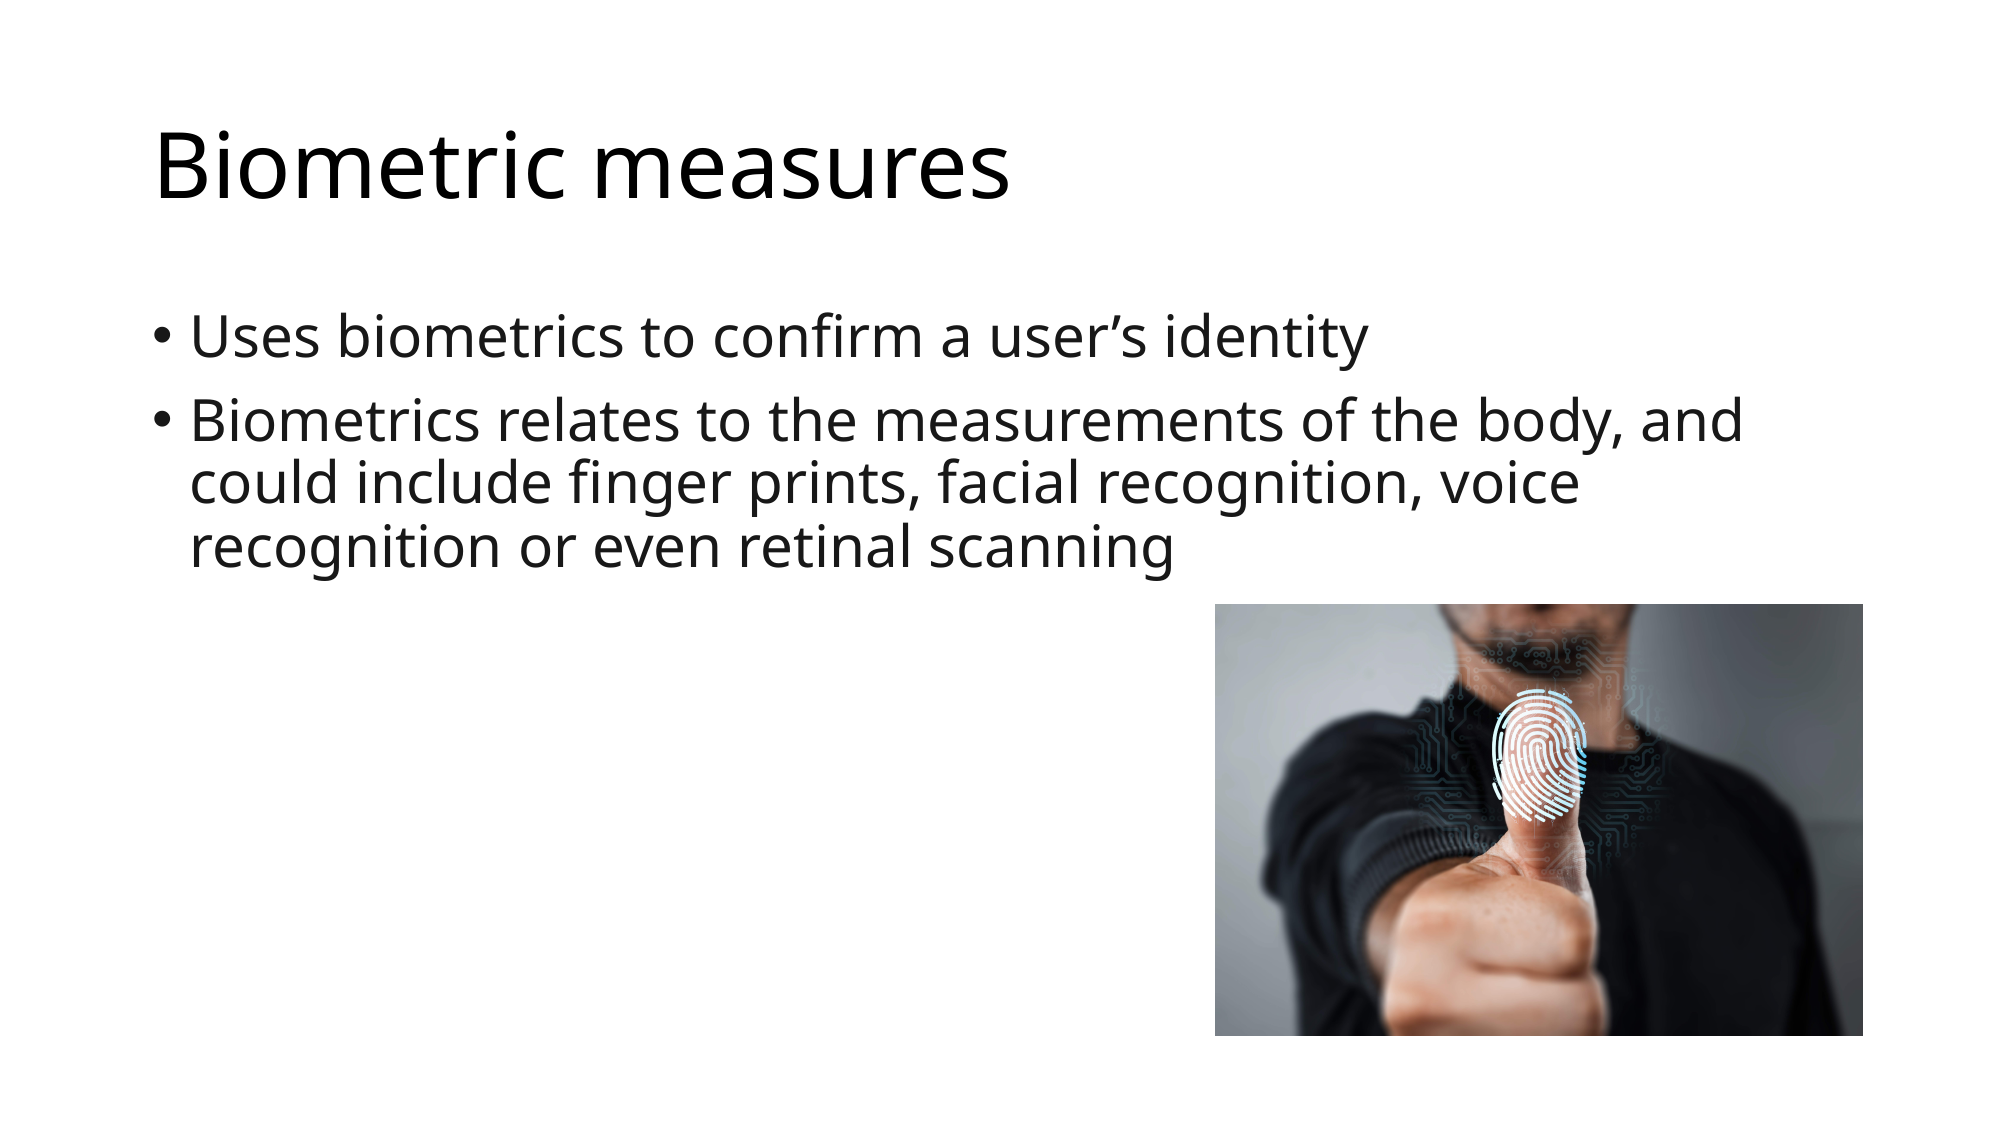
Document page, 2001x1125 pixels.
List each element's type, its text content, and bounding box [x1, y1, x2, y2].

title Biometric measures [137, 59, 1863, 278]
picture [1215, 604, 1863, 1036]
list Uses biometrics to confirm a user’s identity Biometrics relates to the measurements of the body, and could include finger prints, facial recognition, voice recognition or even retinal scanning [137, 299, 1863, 1014]
